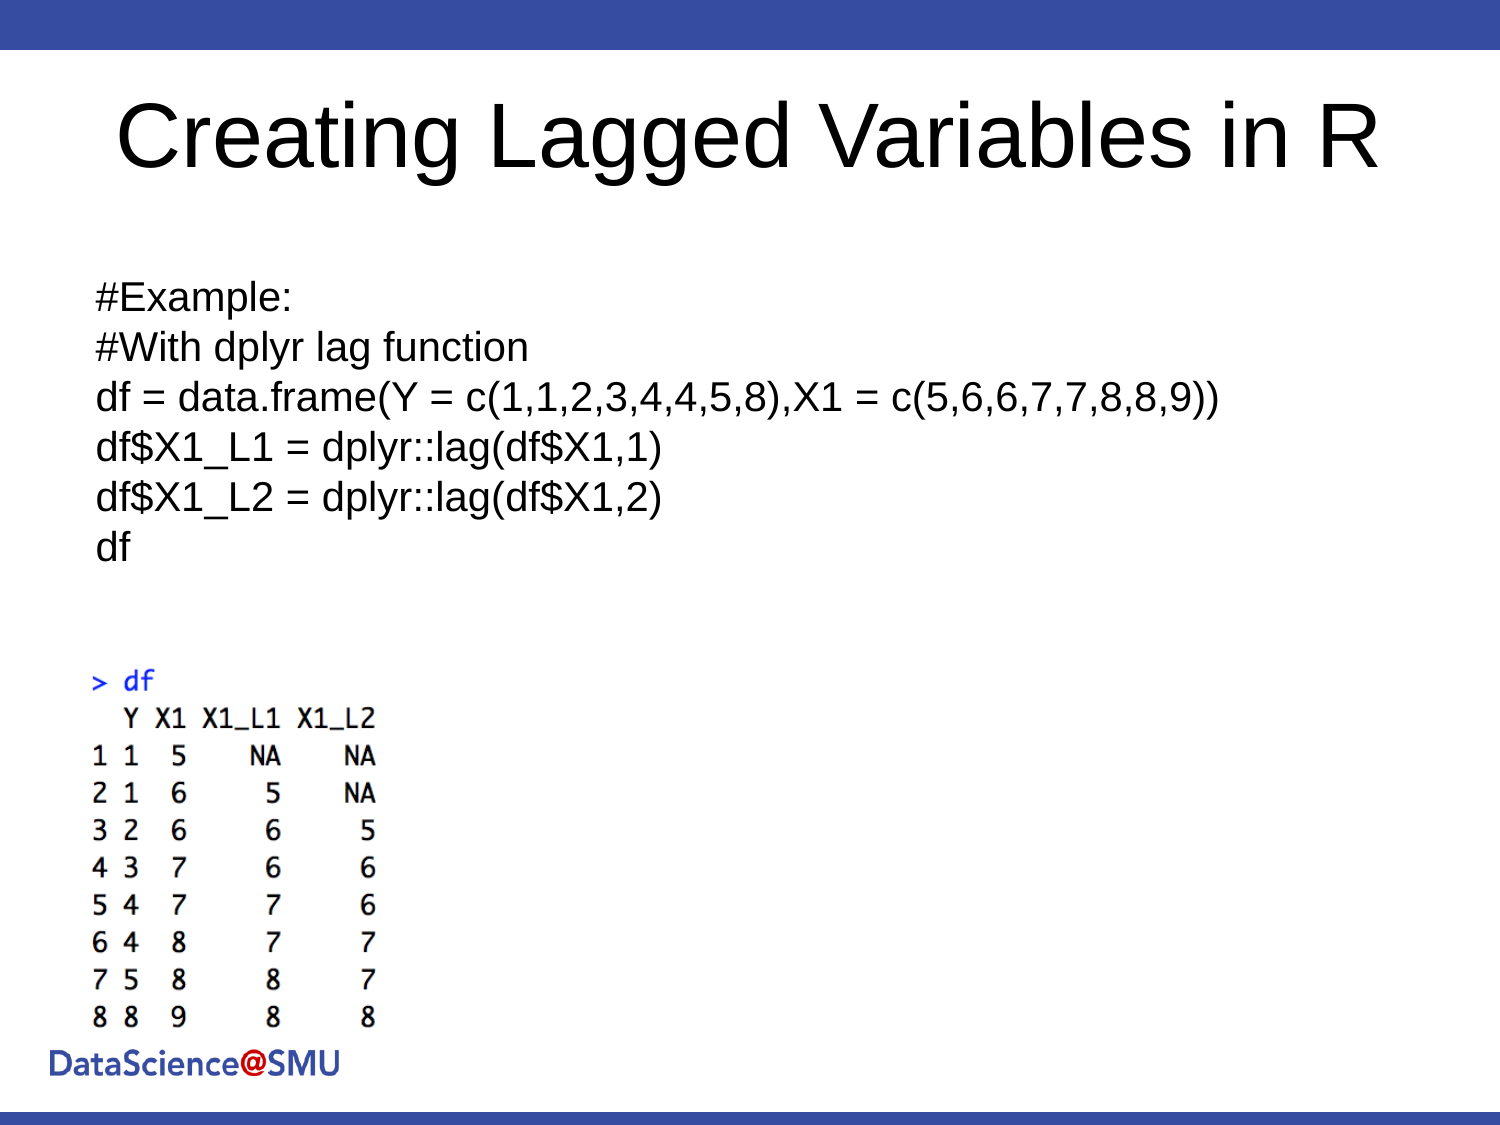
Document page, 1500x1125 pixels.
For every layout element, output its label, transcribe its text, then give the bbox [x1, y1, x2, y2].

picture [50, 1049, 339, 1076]
text_box #Example: #With dplyr lag function df = data.frame(Y = c(1,1,2,3,4,4,5,8),X1 = c(5,6,6,7,7,8,8,9)) df$X1_L1 = dplyr::lag(df$X1,1) df$X1_L2 = dplyr::lag(df$X1,2) df [80, 262, 1431, 575]
picture [80, 660, 388, 1040]
title Creating Lagged Variables in R [75, 37, 1425, 225]
